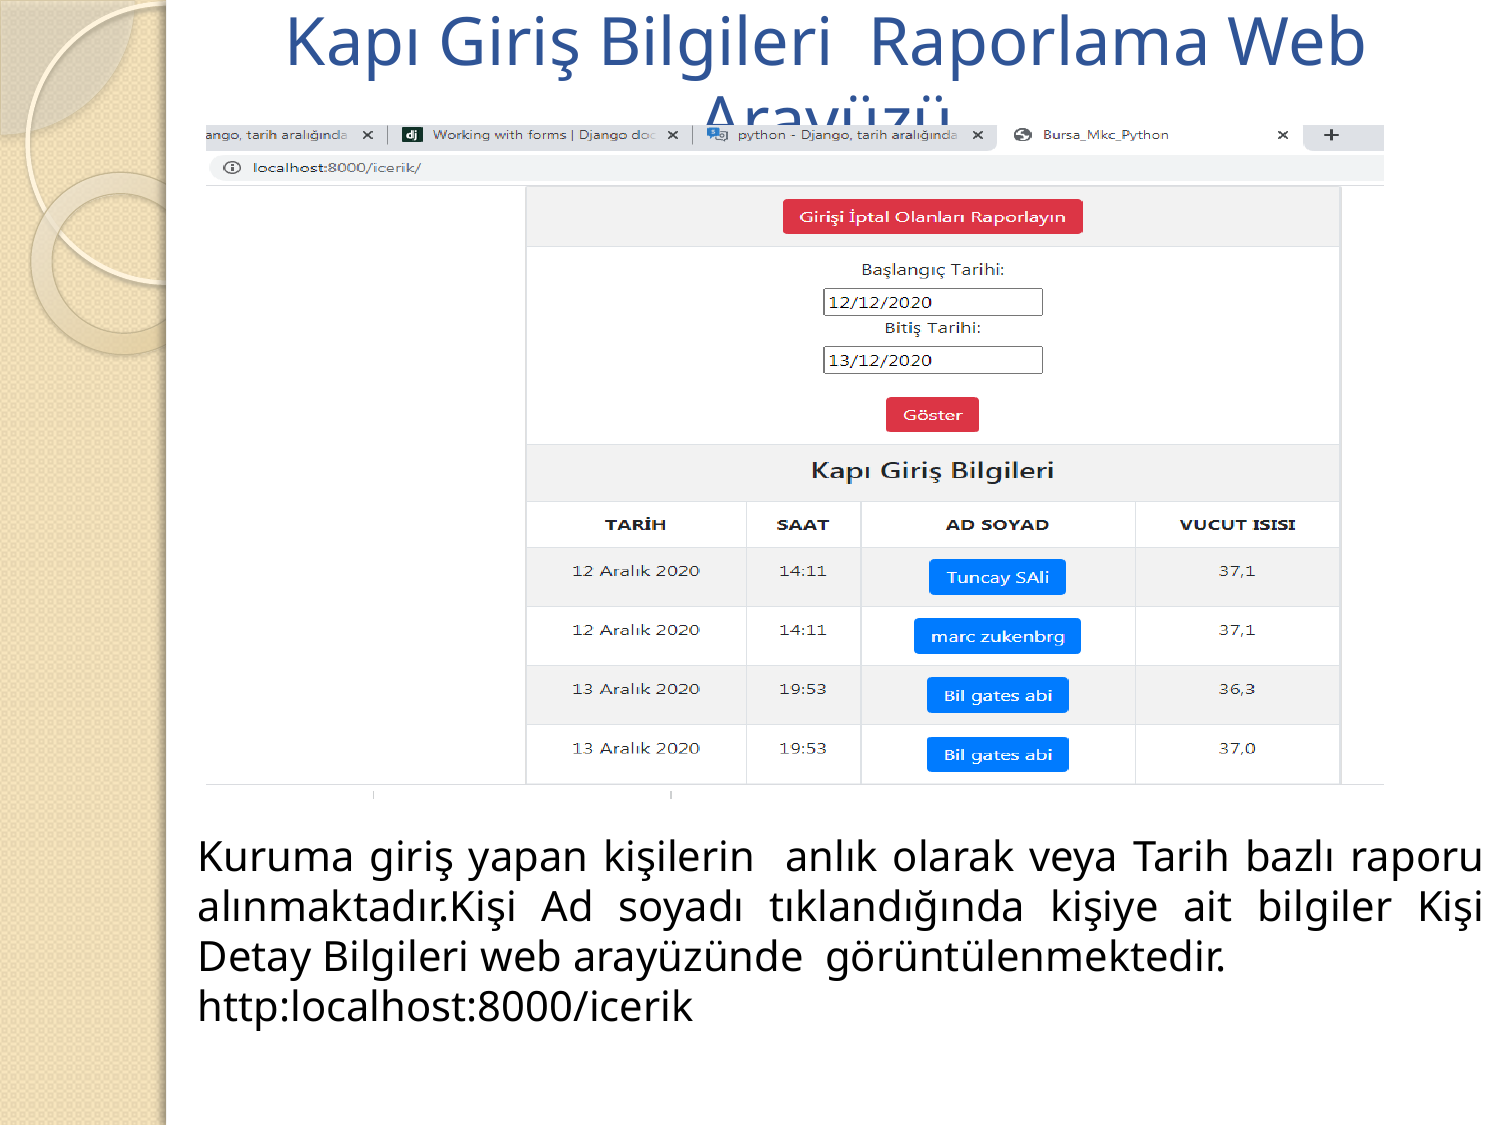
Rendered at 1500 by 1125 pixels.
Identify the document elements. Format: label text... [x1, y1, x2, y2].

title Kapı Giriş Bilgileri Raporlama Web Arayüzü [206, 0, 1447, 197]
picture [206, 125, 1424, 799]
text_box Kuruma giriş yapan kişilerin anlık olarak veya Tarih bazlı raporu alınmaktadır.Kişi Ad soyadı tıklandığında kişiye ait bilgiler Kişi Detay Bilgileri web arayüzünde görüntülenmektedir. http:localhost:8000/icerik [183, 822, 1500, 1038]
